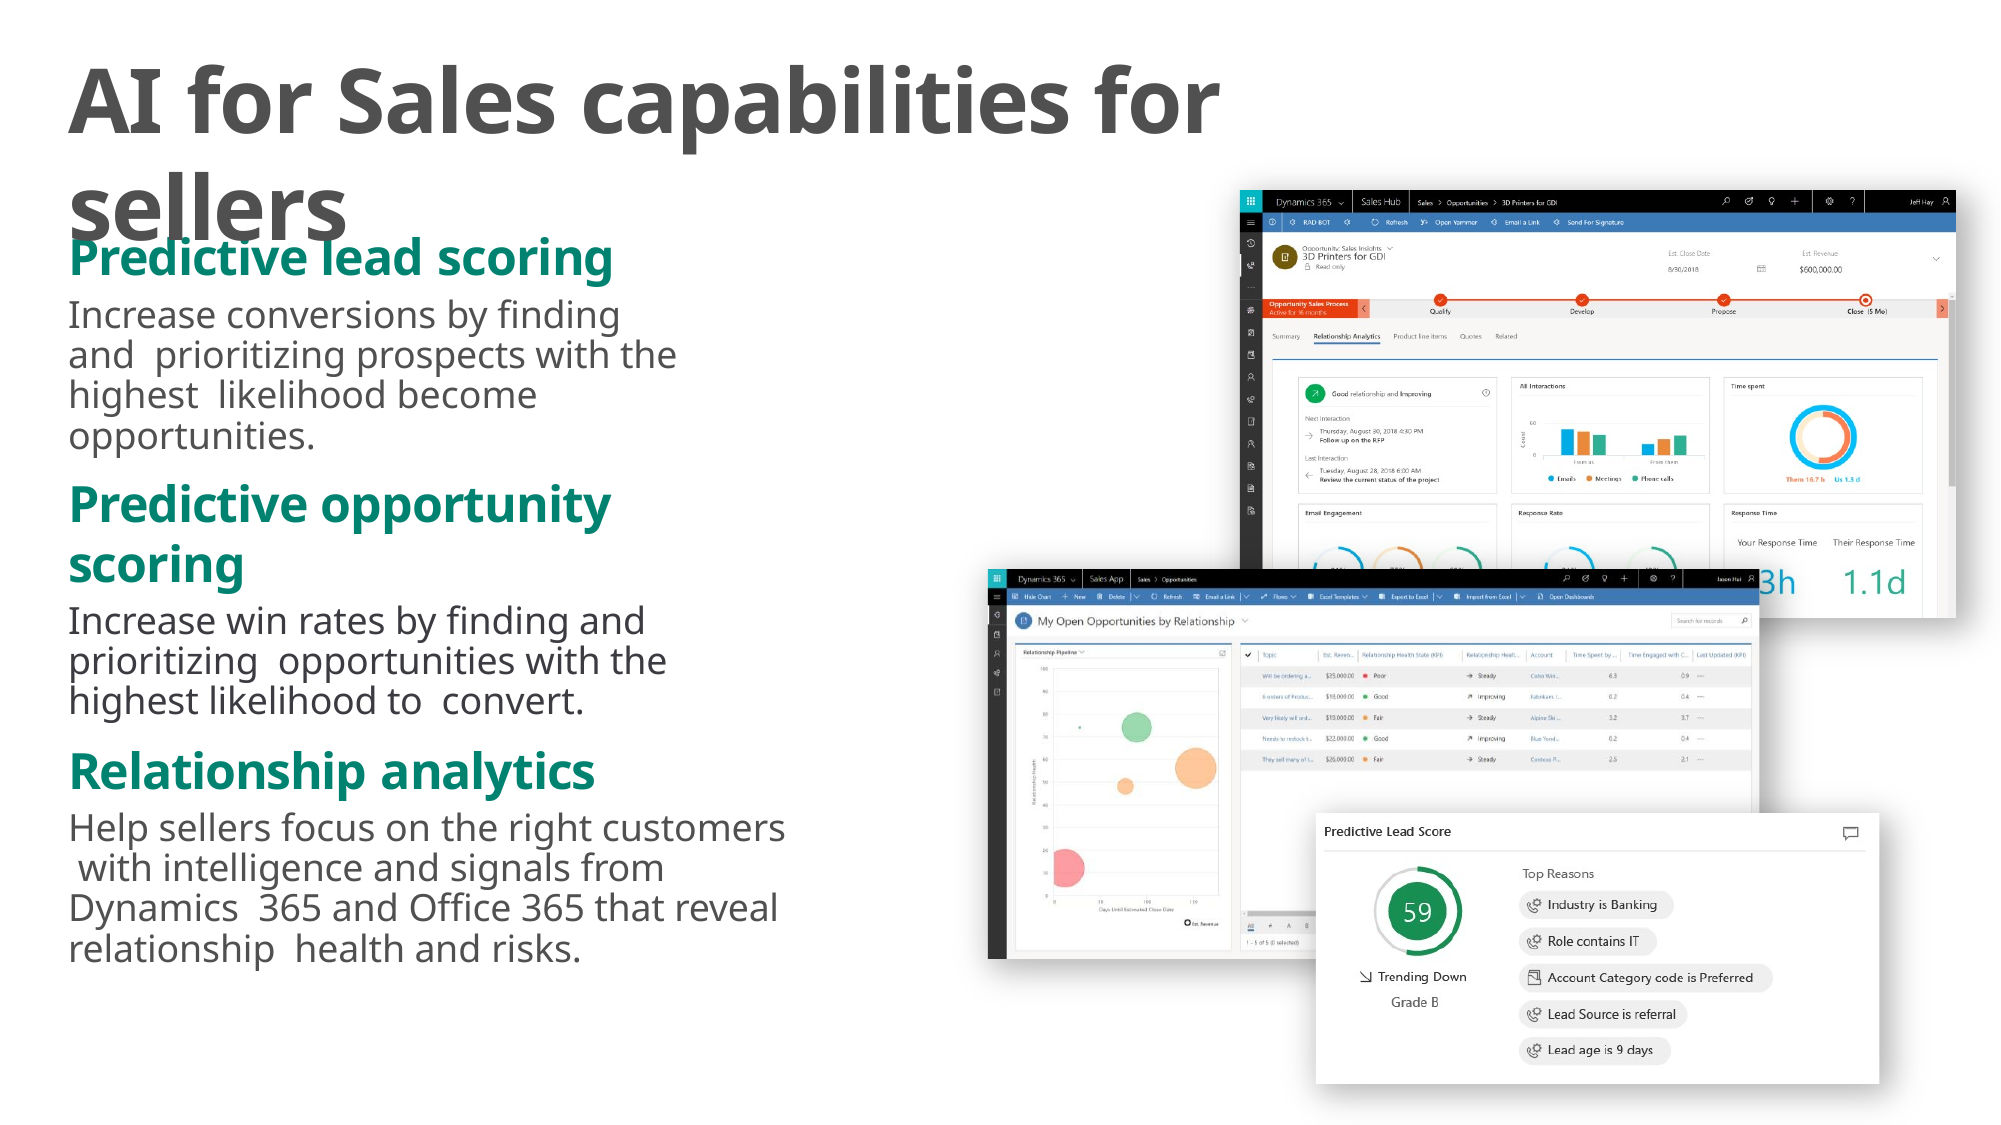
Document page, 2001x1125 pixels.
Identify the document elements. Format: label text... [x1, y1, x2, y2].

text_box [1239, 190, 1956, 618]
text_box [987, 569, 1760, 959]
text_box [1270, 770, 1941, 1125]
text_box [942, 526, 1825, 1019]
text_box [1194, 147, 2000, 679]
text_box [1315, 813, 1880, 1084]
title AI for Sales capabilities for sellers [66, 41, 1359, 259]
text_box Predictive lead scoring Increase conversions by finding and prioritizing prospects with the highest likelihood become opportunities. Predictive opportunity scoring Increase win rates by finding and prioritizing opportunities with the highest likelihood to convert. Relationship analytics Help sellers focus on the right customers with intelligence and signals from Dynamics 365 and Office 365 that reveal relationship health and risks. [66, 259, 801, 971]
